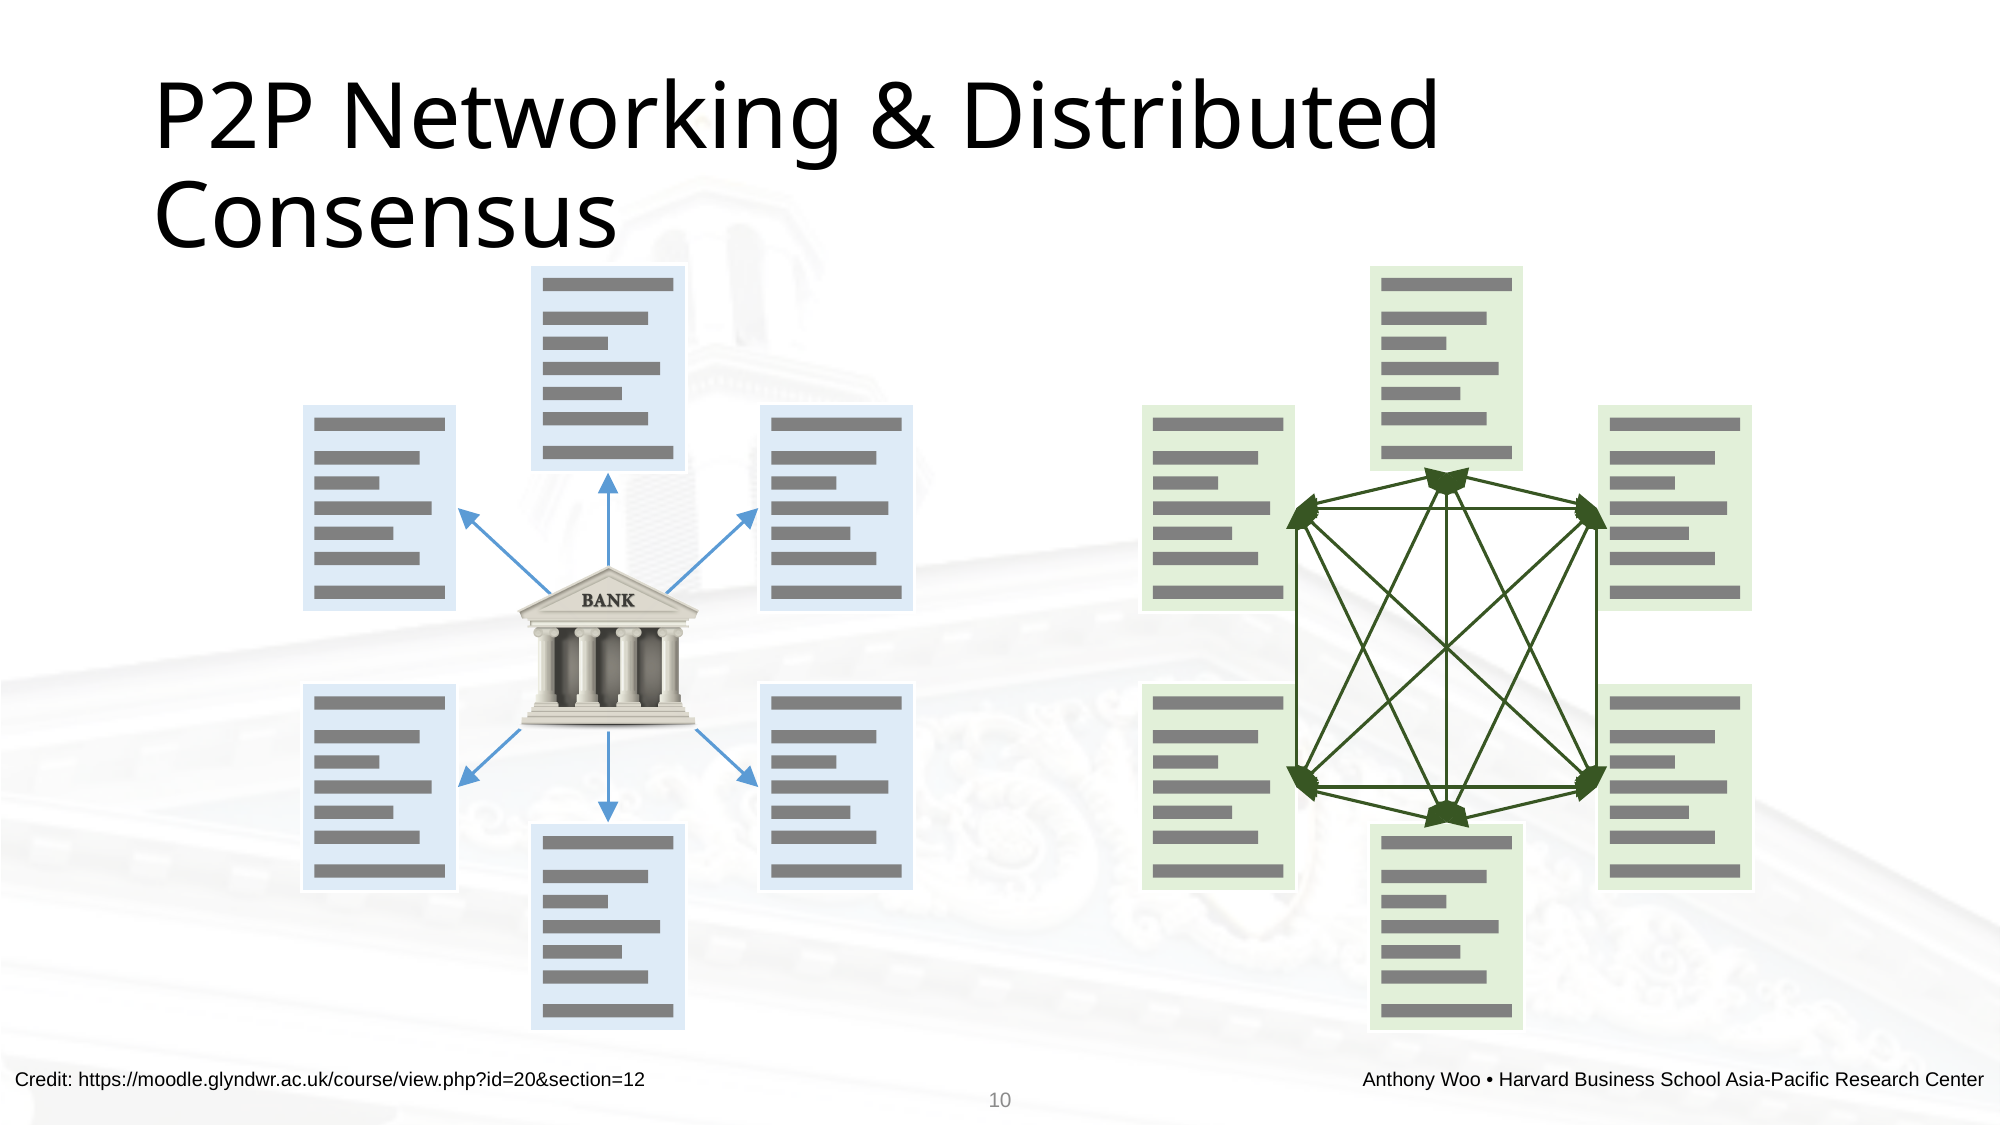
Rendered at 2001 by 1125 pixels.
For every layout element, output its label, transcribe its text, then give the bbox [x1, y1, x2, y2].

text_box [1152, 863, 1284, 879]
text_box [1446, 508, 1597, 823]
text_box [609, 508, 759, 788]
text_box [1380, 944, 1462, 960]
text_box [1152, 729, 1259, 744]
text_box [1152, 754, 1219, 770]
text_box [1152, 830, 1259, 845]
text_box [1138, 402, 1298, 614]
text_box [1152, 450, 1259, 466]
text_box [1152, 416, 1284, 432]
text_box [1380, 386, 1462, 401]
text_box Anthony Woo • Harvard Business School Asia-Pacific Research Center [1099, 1059, 2000, 1098]
text_box [1152, 475, 1219, 491]
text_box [301, 403, 458, 613]
text_box [1380, 277, 1513, 292]
text_box [1609, 416, 1741, 432]
text_box [1609, 830, 1716, 845]
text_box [457, 508, 607, 788]
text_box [529, 264, 687, 508]
text_box [1595, 402, 1755, 614]
text_box [1380, 835, 1513, 850]
text_box [1380, 894, 1447, 909]
title P2P Networking & Distributed Consensus [137, 59, 1863, 278]
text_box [529, 788, 687, 1032]
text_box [1296, 472, 1446, 508]
text_box [1609, 779, 1728, 795]
text_box [1609, 754, 1676, 770]
slide_number 10 [774, 1065, 1225, 1125]
text_box [1380, 411, 1488, 426]
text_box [1446, 472, 1597, 508]
text_box [1609, 729, 1716, 744]
text_box [1609, 475, 1676, 491]
text_box [1609, 500, 1728, 516]
text_box [1609, 551, 1716, 566]
text_box Credit: https://moodle.glyndwr.ac.uk/course/view.php?id=20&section=12 [0, 1059, 900, 1098]
text_box [1152, 804, 1233, 820]
text_box [1380, 361, 1500, 376]
picture [516, 562, 700, 733]
text_box [1138, 681, 1298, 893]
text_box [1595, 681, 1755, 893]
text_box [301, 682, 458, 892]
text_box [1380, 919, 1500, 934]
text_box [1380, 445, 1513, 460]
text_box [1609, 695, 1741, 711]
text_box [1380, 969, 1488, 985]
text_box [1152, 551, 1259, 566]
text_box [1152, 779, 1271, 795]
text_box [1367, 823, 1526, 1033]
text_box [1380, 869, 1488, 884]
text_box [1152, 584, 1284, 600]
text_box [1367, 262, 1526, 472]
text_box [1609, 450, 1716, 466]
text_box [1380, 310, 1488, 326]
text_box [1609, 863, 1741, 879]
text_box [1380, 1003, 1513, 1018]
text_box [1296, 508, 1446, 823]
text_box [1152, 695, 1284, 711]
text_box [1609, 526, 1690, 541]
text_box [1609, 584, 1741, 600]
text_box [758, 403, 915, 613]
text_box [1380, 336, 1447, 351]
text_box [1609, 804, 1690, 820]
text_box [1152, 500, 1271, 516]
text_box [1152, 526, 1233, 541]
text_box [758, 682, 915, 892]
